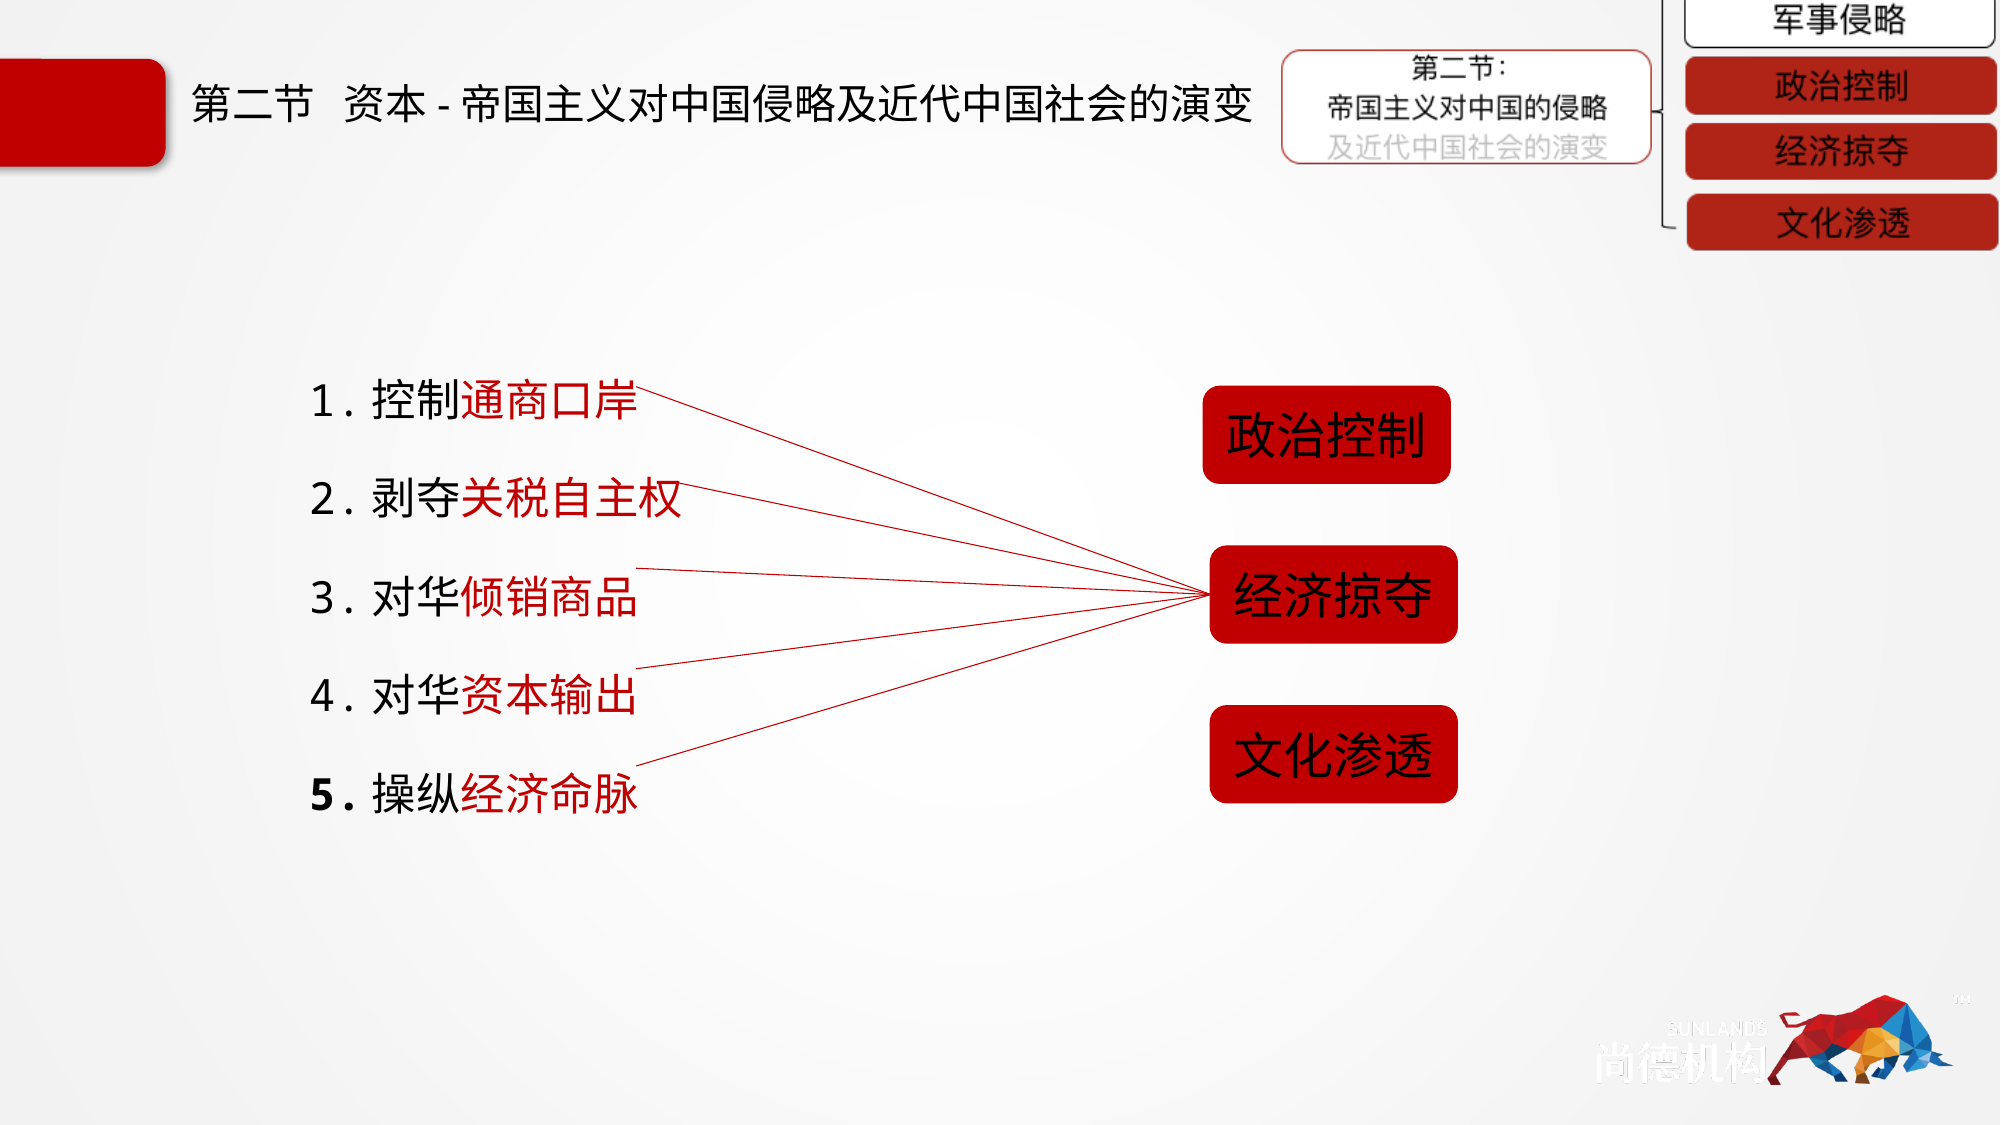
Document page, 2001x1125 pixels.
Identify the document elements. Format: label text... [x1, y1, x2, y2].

text_box 经济掠夺 [1211, 545, 1458, 644]
text_box 文化渗透 [1209, 705, 1458, 804]
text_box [636, 386, 1211, 568]
picture [0, 0, 2001, 1125]
text_box 政治控制 [1211, 385, 1451, 484]
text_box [678, 482, 1211, 568]
list 1.控制通商口岸 2.剥夺关税自主权 3.对华倾销商品 4.对华资本输出 5.操纵经济命脉 [293, 337, 904, 926]
text_box 第二节 资本-帝国主义对中国侵略及近代中国社会的演变 [175, 76, 1280, 137]
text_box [636, 594, 1211, 766]
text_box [636, 568, 1211, 594]
